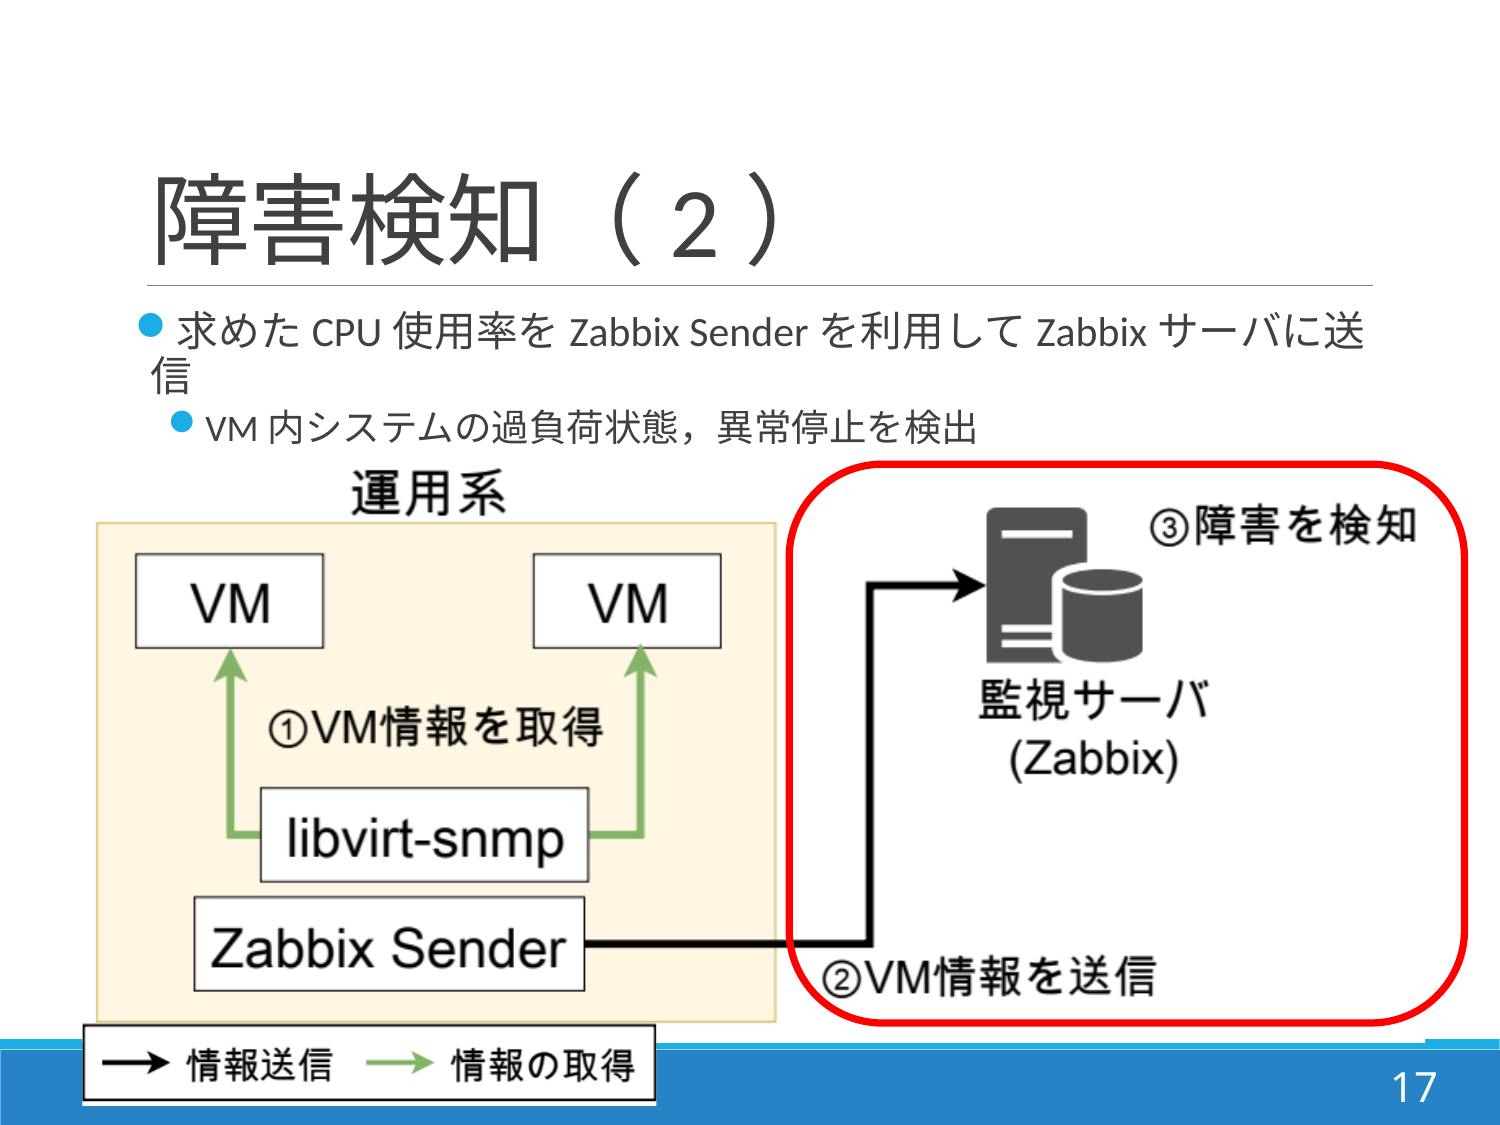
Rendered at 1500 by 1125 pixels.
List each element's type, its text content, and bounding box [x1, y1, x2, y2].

list 求めたCPU使用率をZabbix Senderを利用してZabbixサーバに送信 VM内システムの過負荷状態，異常停止を検出 [135, 302, 1373, 460]
title 障害検知（2） [135, 47, 1373, 285]
picture [81, 463, 1426, 1106]
text_box [1434, 486, 1466, 1001]
slide_number 17 [1291, 1059, 1454, 1120]
